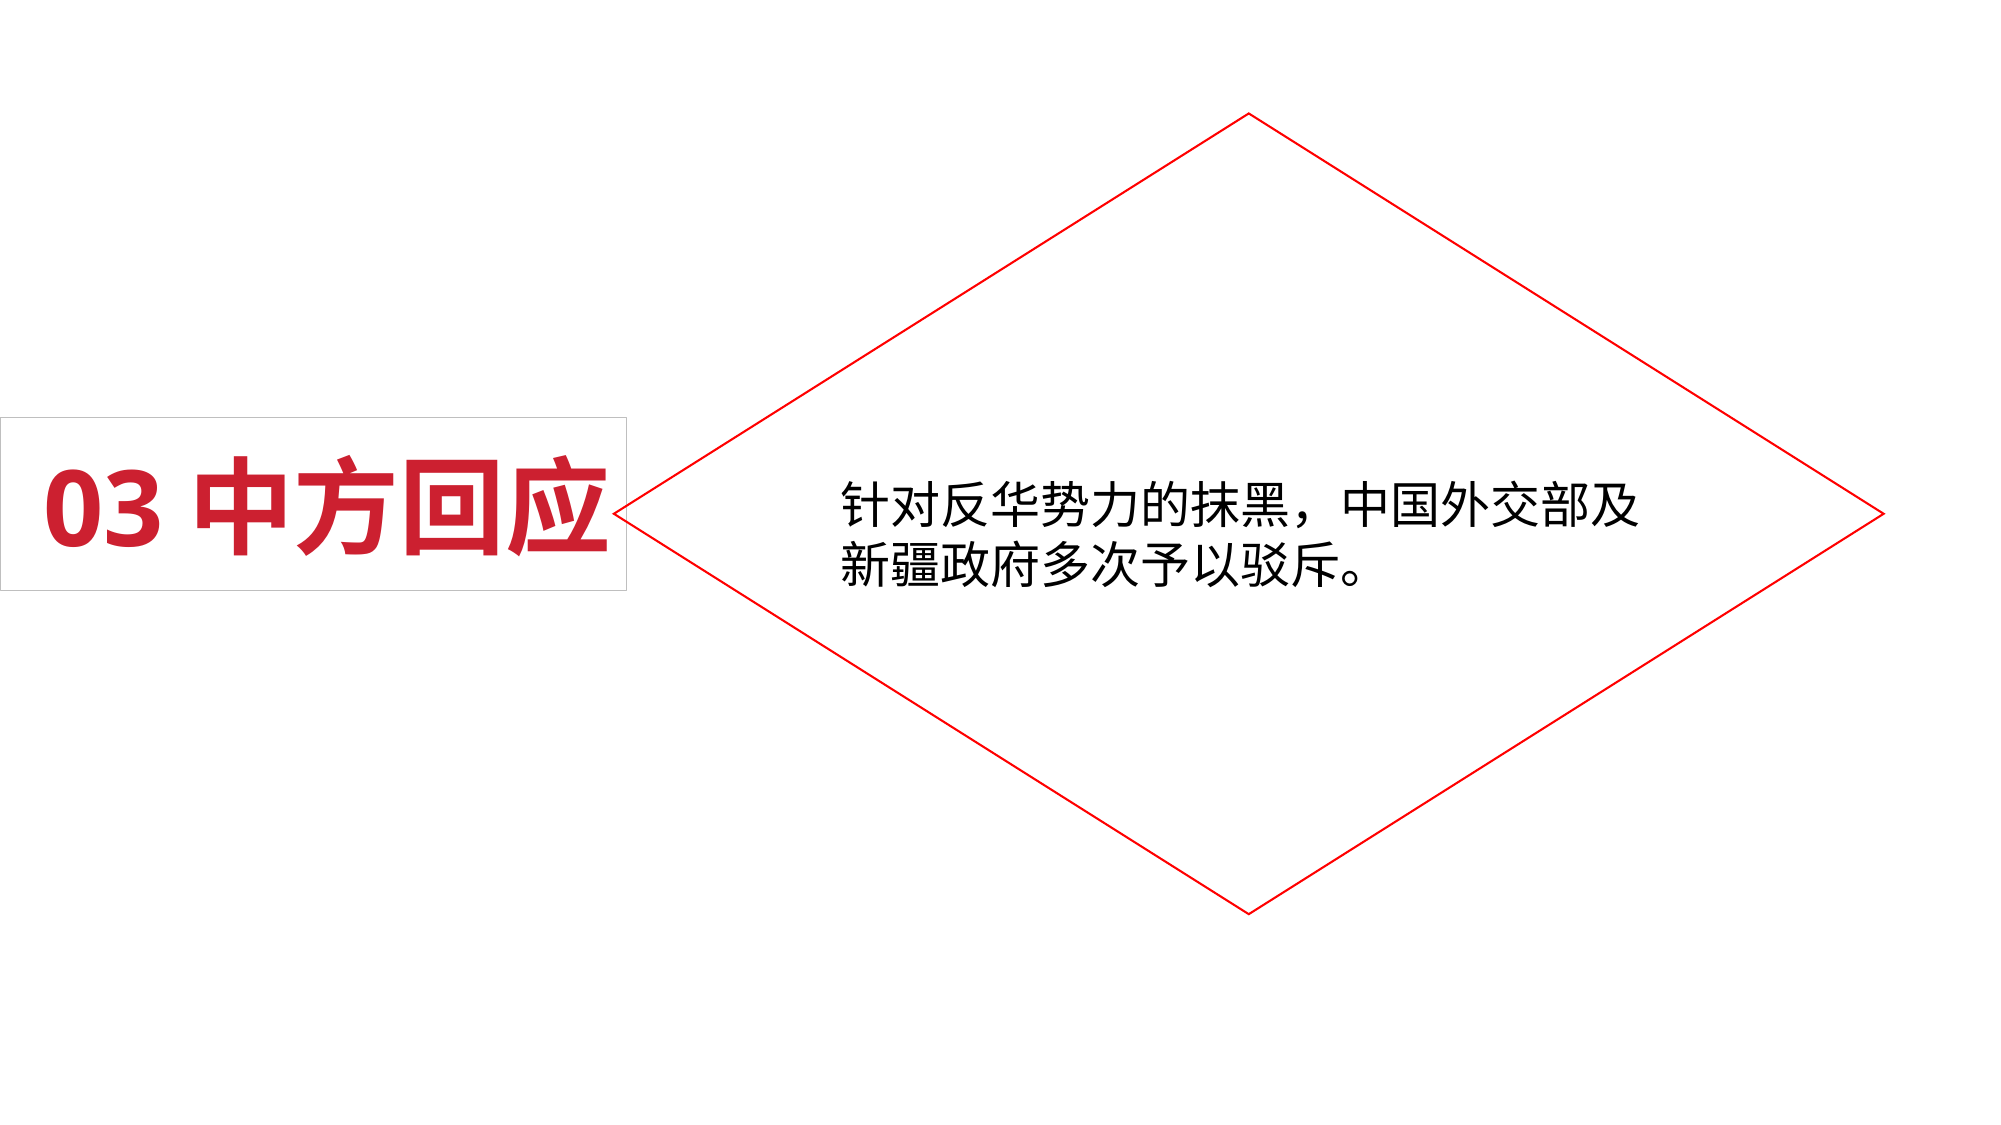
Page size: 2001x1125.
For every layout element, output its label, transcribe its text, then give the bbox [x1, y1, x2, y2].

text_box 03中方回应 [0, 417, 626, 590]
text_box [611, 112, 1886, 916]
